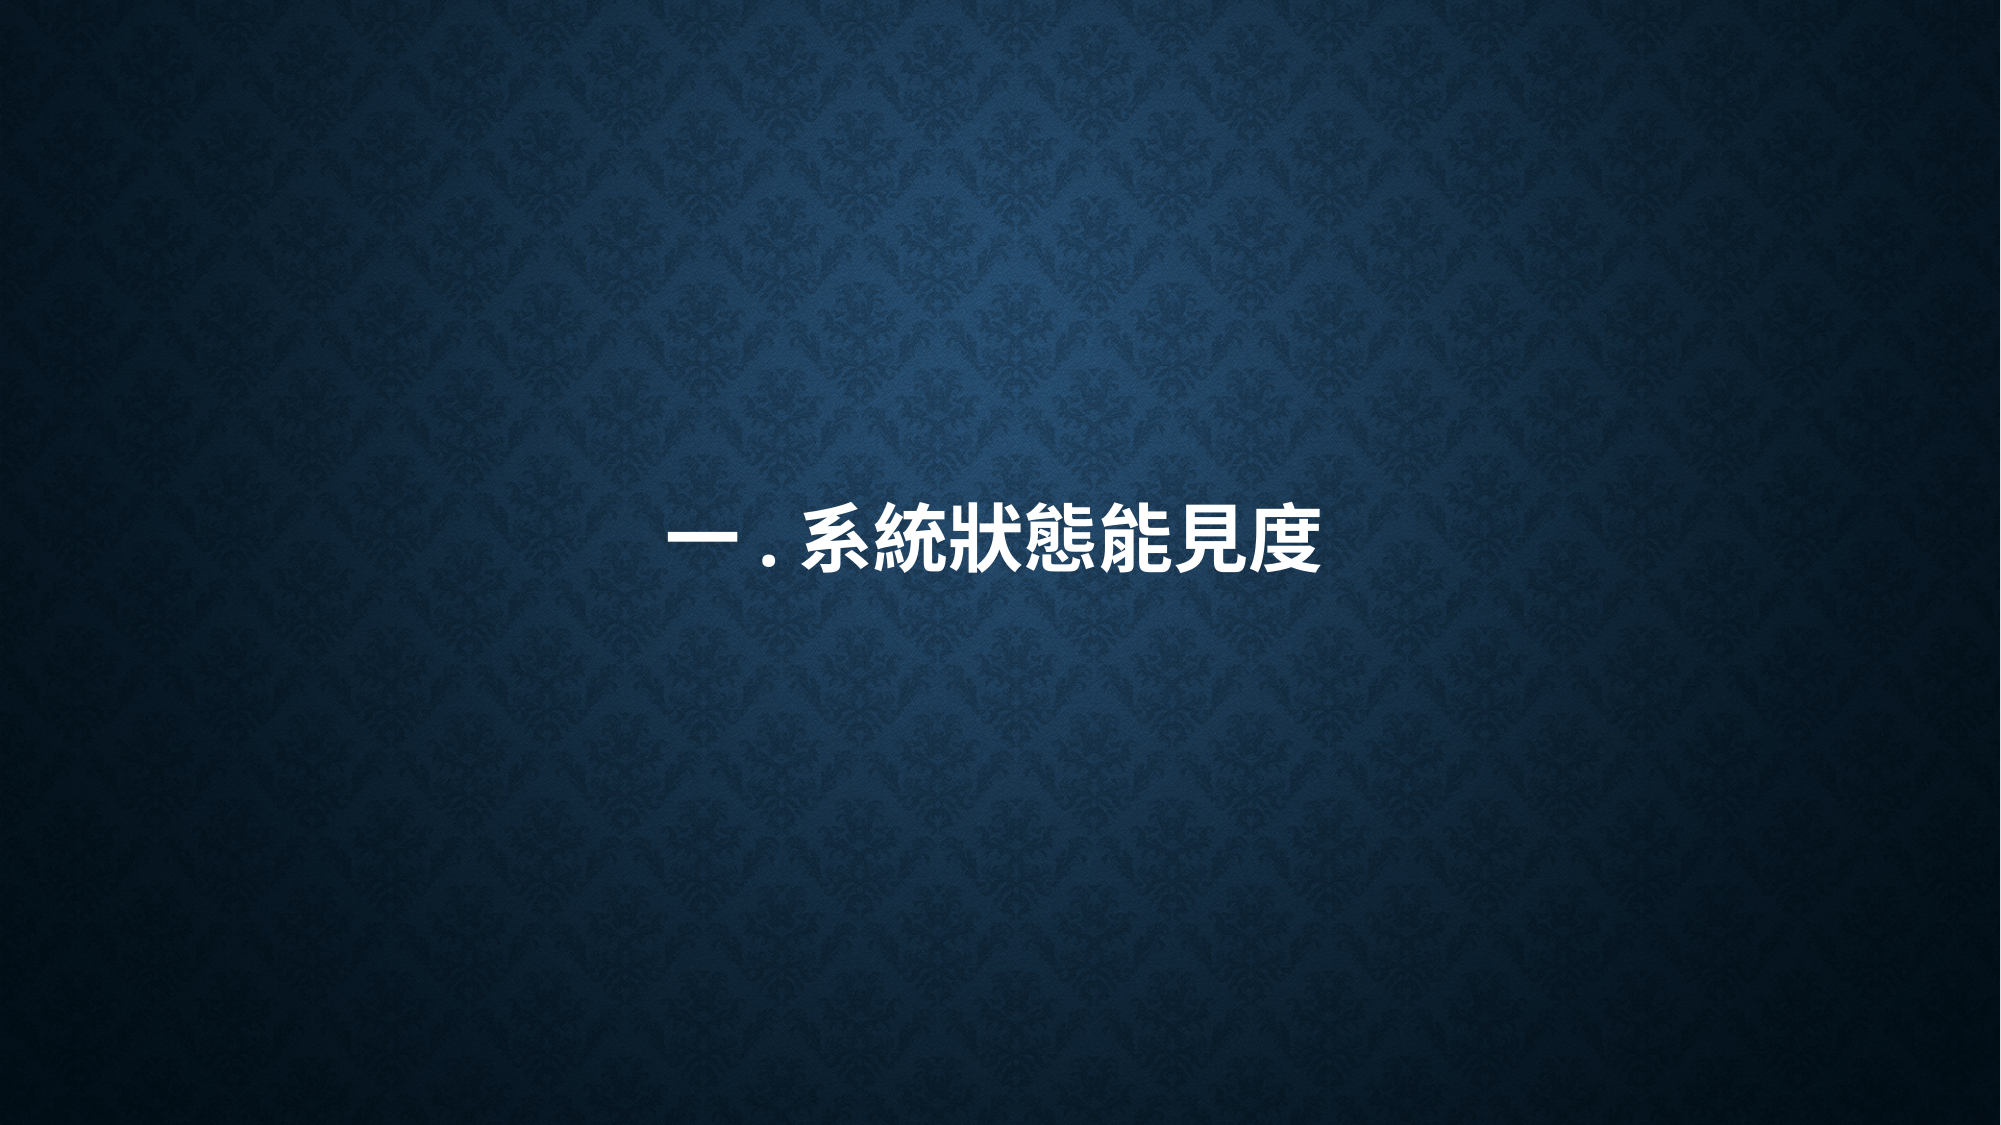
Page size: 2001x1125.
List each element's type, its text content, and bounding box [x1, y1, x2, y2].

title 一.系統狀態能見度 [145, 433, 1844, 652]
